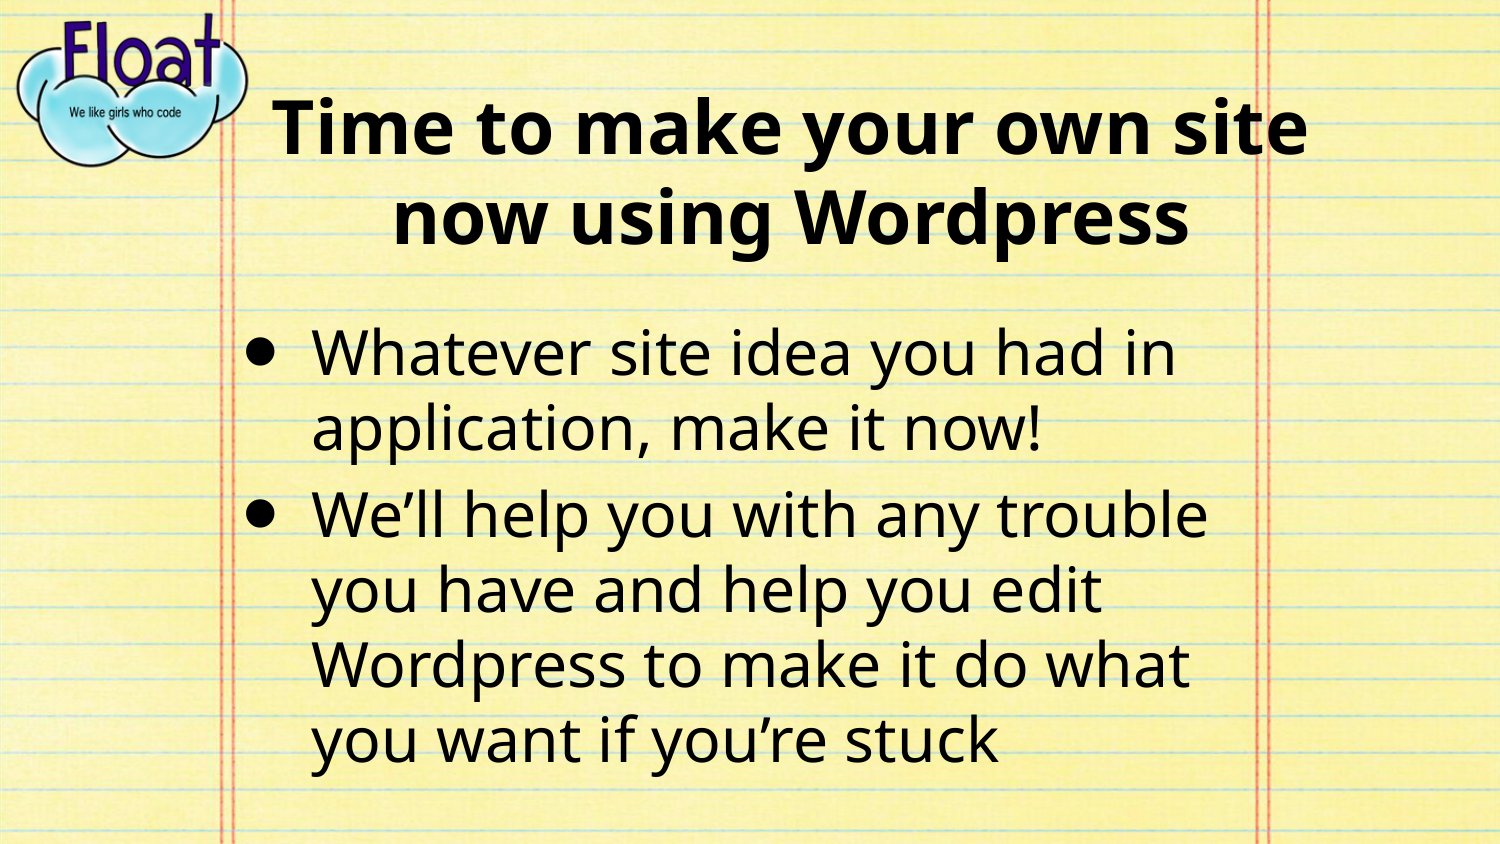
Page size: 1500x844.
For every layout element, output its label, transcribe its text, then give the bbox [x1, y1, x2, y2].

picture [0, 0, 1500, 844]
list Whatever site idea you had in application, make it now! We’ll help you with any trouble you have and help you edit Wordpress to make it do what you want if you’re stuck [221, 297, 1253, 795]
title Time to make your own site now using Wordpress [198, 145, 1384, 275]
